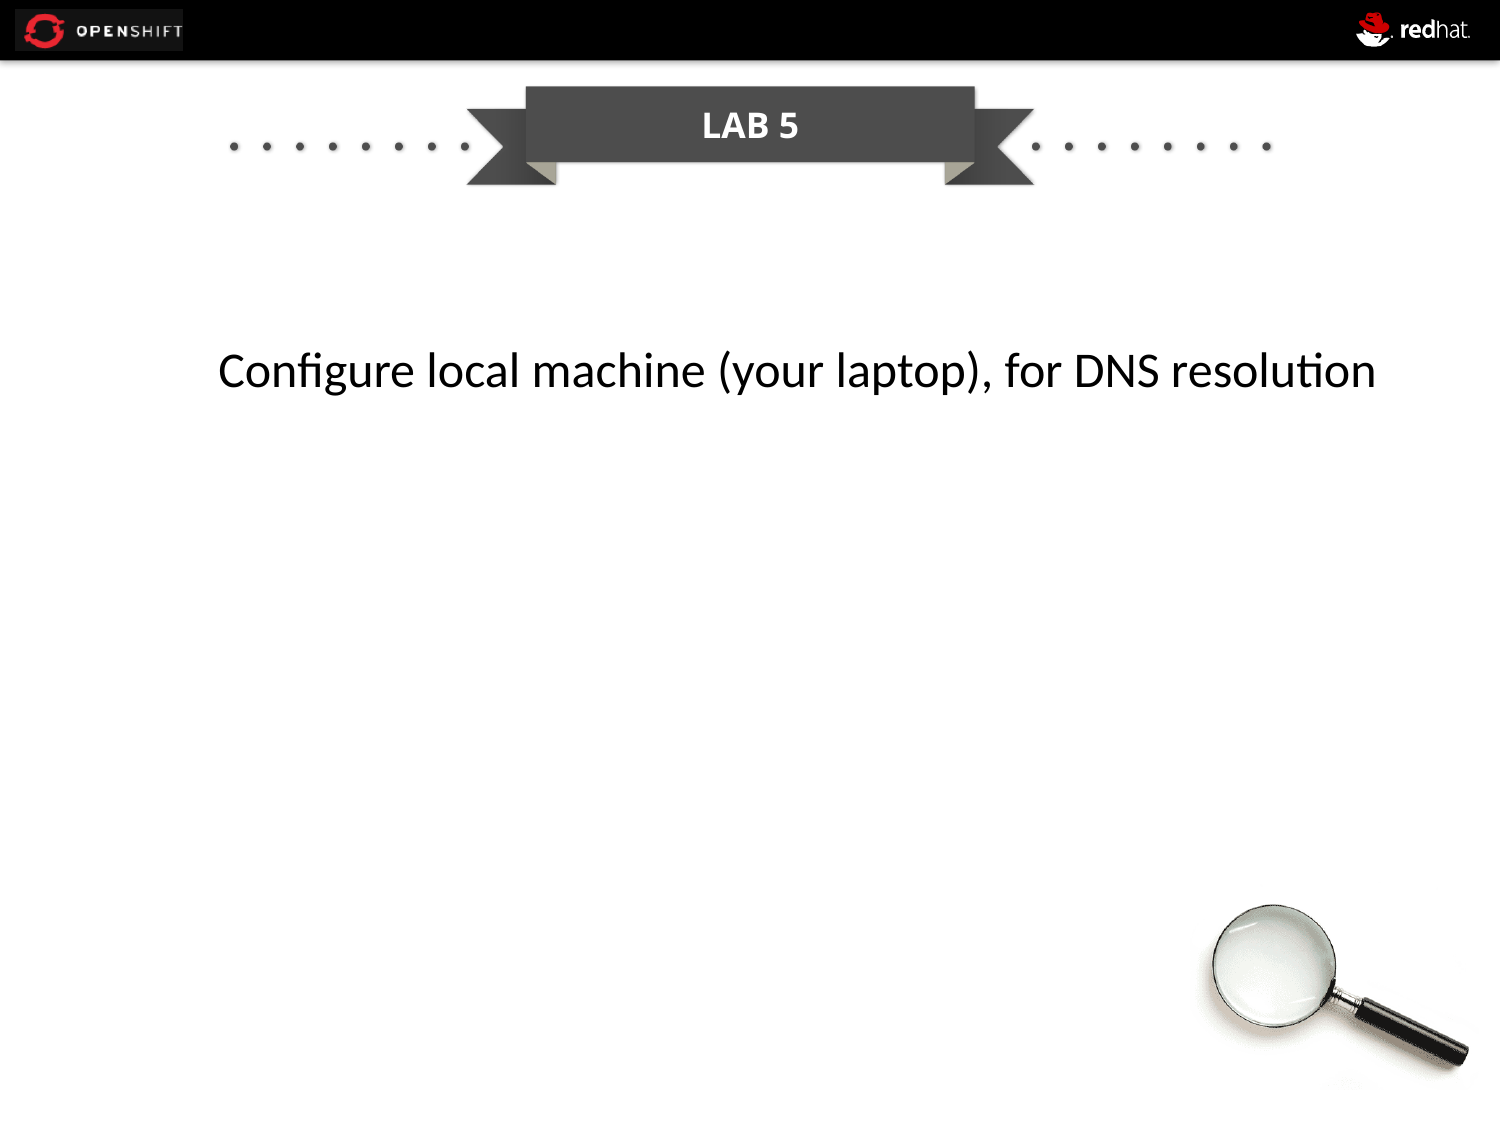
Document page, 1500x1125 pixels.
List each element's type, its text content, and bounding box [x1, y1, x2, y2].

picture [15, 9, 183, 51]
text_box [116, 83, 1383, 193]
picture [1190, 873, 1479, 1091]
text_box Configure local machine (your laptop), for DNS resolution [192, 335, 1393, 407]
picture [1355, 8, 1470, 47]
